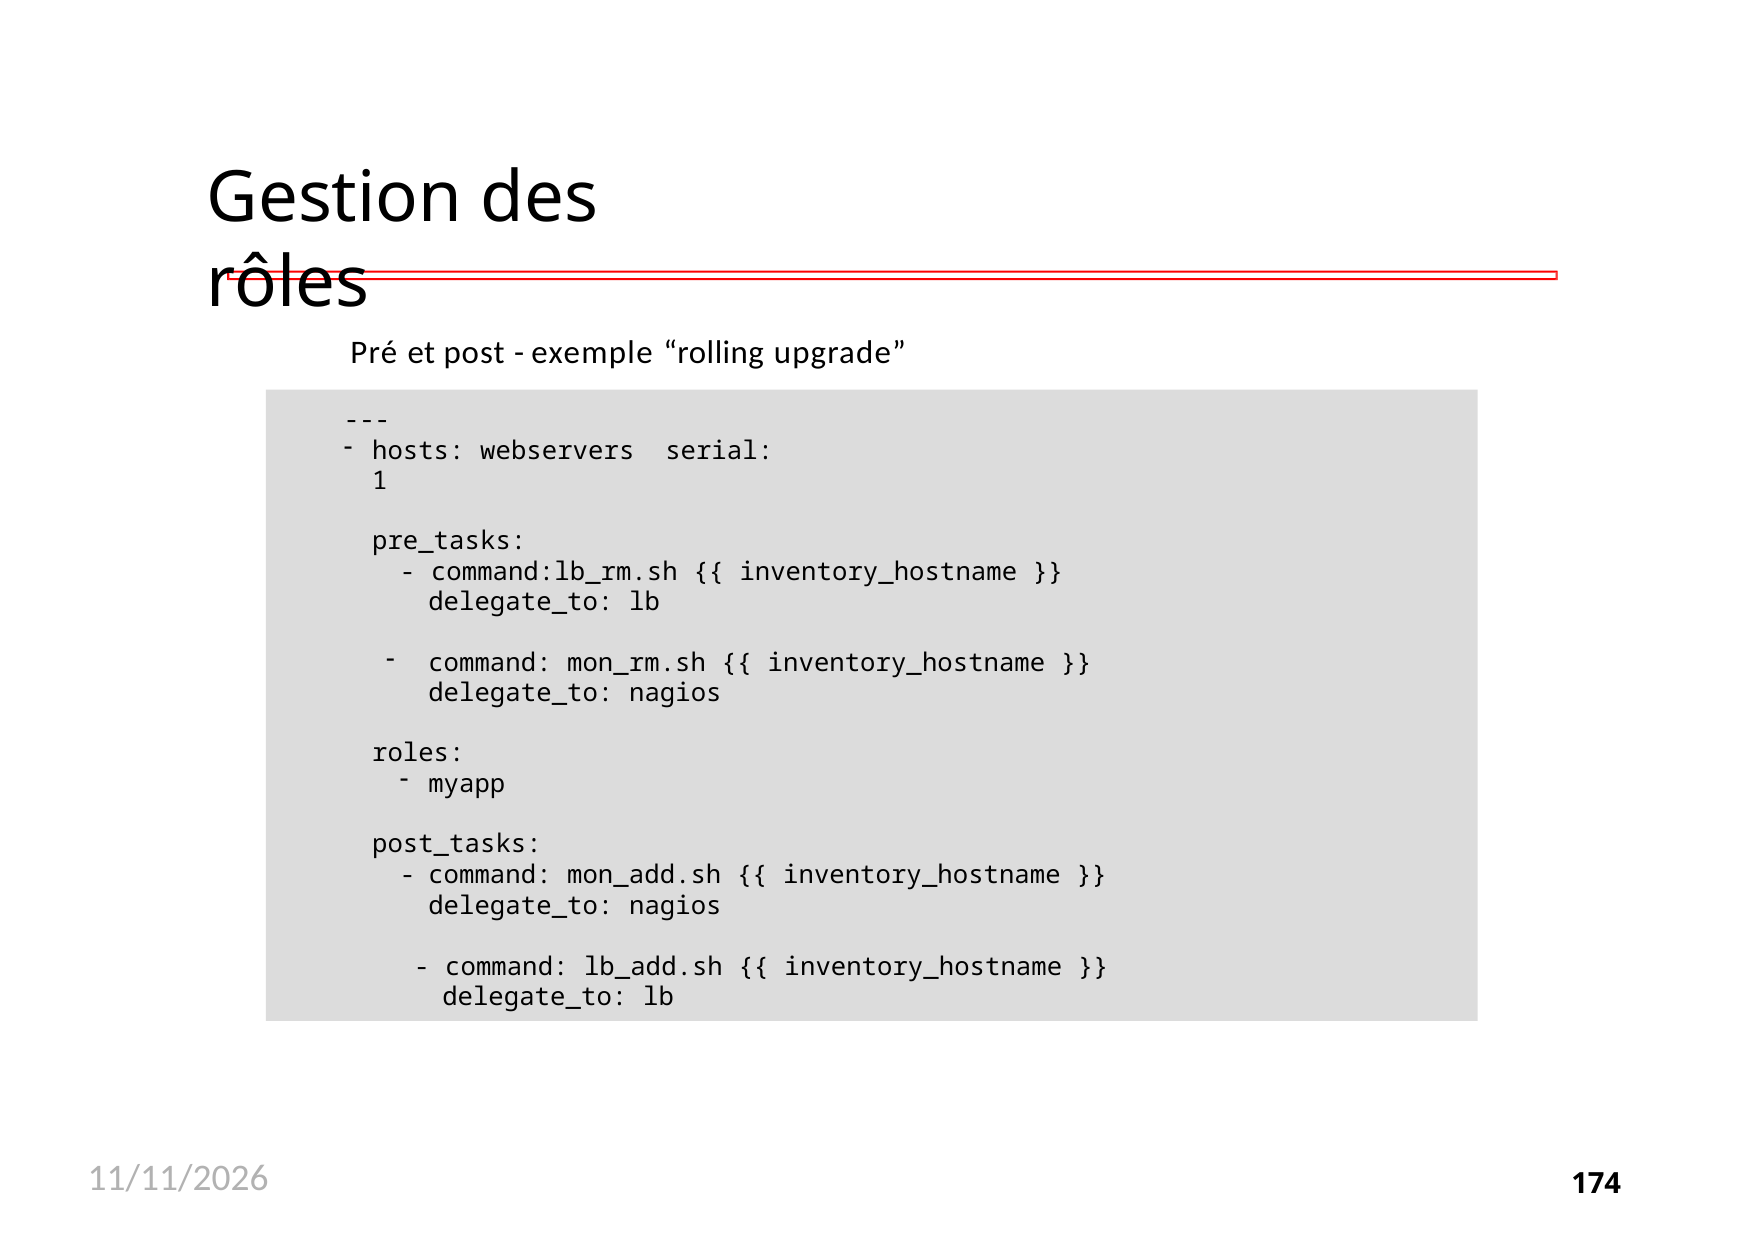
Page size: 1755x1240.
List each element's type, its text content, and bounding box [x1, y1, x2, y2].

title Gestion des rôles [204, 130, 778, 339]
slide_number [87, 1152, 492, 1215]
text_box Pré et post - exemple “rolling upgrade” --- hosts: webservers serial: 1 pre_tasks: - command:lb_rm.sh {{ inventory_hostname }} delegate_to: lb command: mon_rm.sh {{ inventory_hostname }} delegate_to: nagios roles: myapp post_tasks: command: mon_add.sh {{ inventory_hostname }} delegate_to: nagios - command: lb_add.sh {{ inventory_hostname }} delegate_to: lb [342, 328, 1230, 1011]
text_box [265, 389, 1478, 1021]
slide_number 174 [1567, 1164, 1715, 1215]
